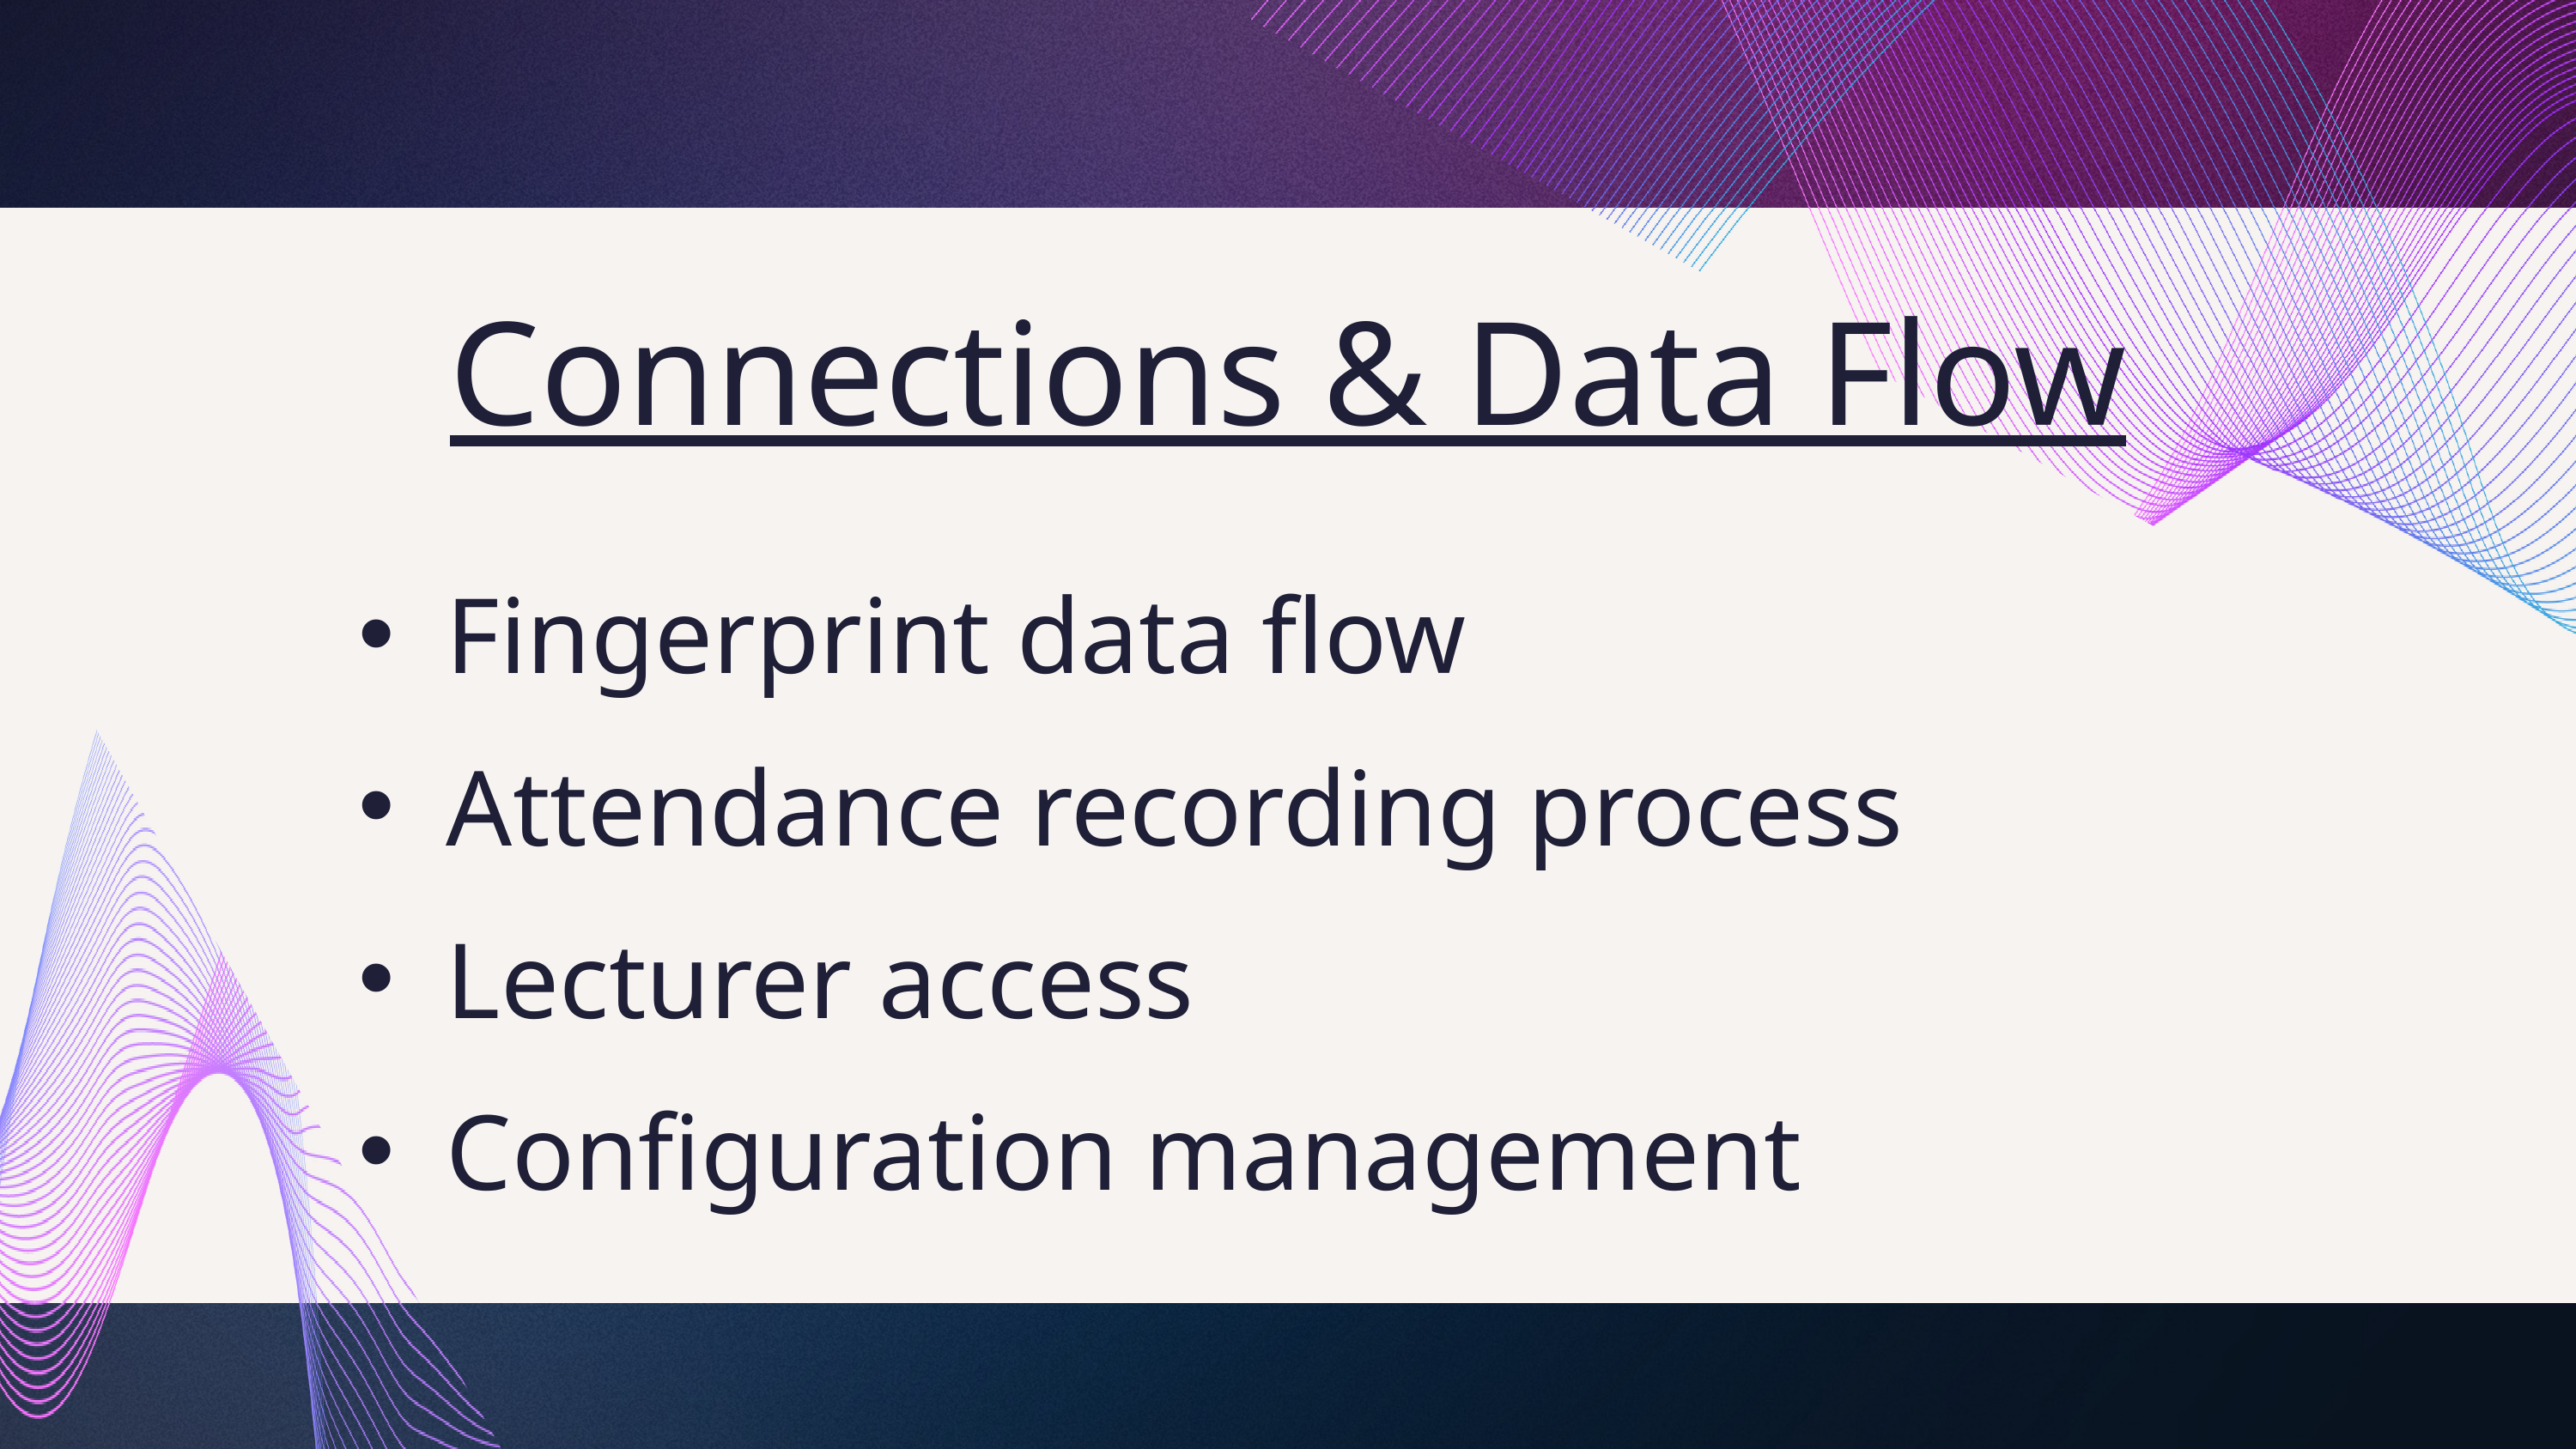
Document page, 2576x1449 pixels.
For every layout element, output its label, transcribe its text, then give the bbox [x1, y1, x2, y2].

text_box [420, 1303, 2576, 1449]
text_box [0, 0, 1584, 208]
text_box [0, 558, 501, 1449]
text_box Connections & Data Flow [335, 252, 2241, 454]
text_box Fingerprint data flow Attendance recording process Lecturer access Configuration management [270, 522, 2576, 1211]
text_box [1249, 0, 2576, 522]
